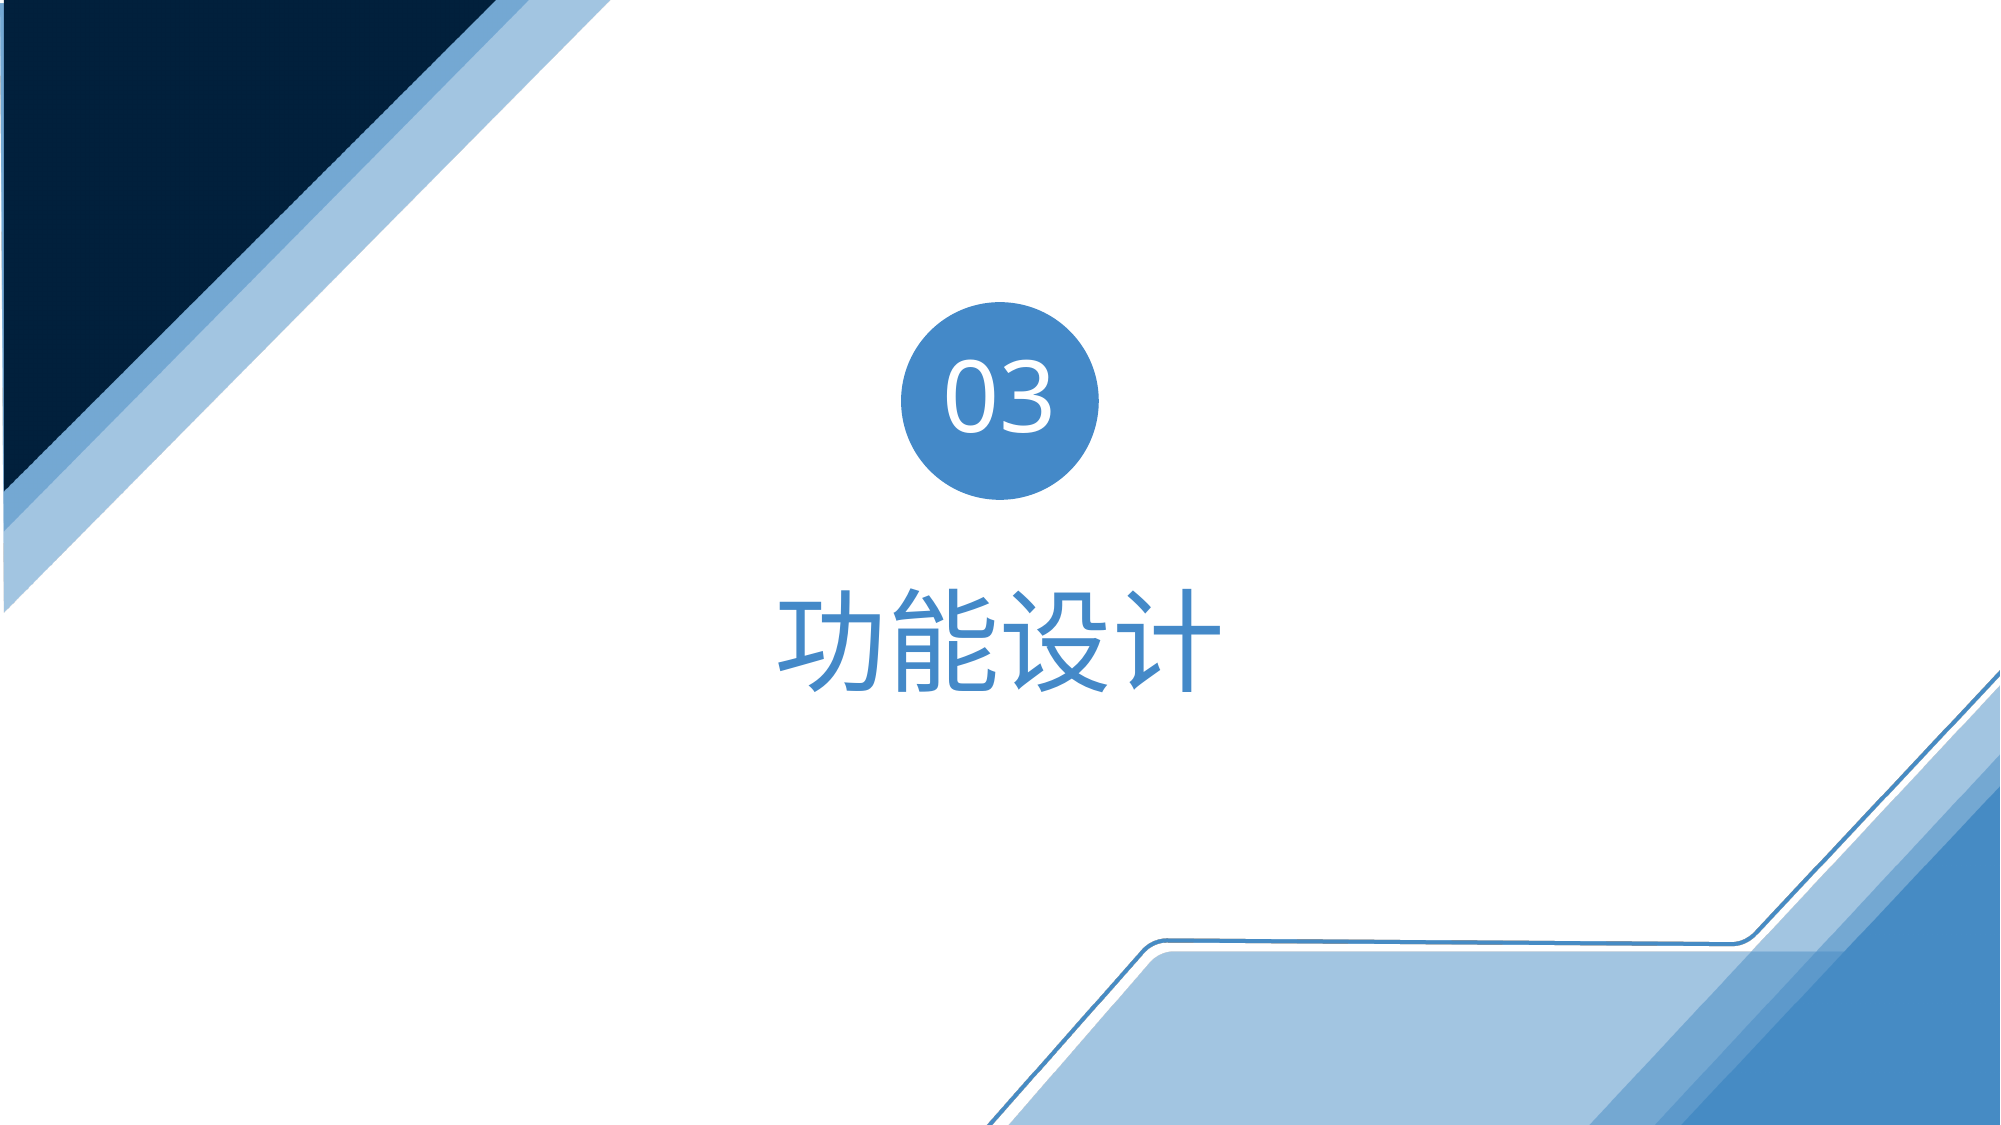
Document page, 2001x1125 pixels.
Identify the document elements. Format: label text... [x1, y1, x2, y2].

text_box 03 [869, 366, 1131, 461]
picture [0, 0, 611, 613]
picture [985, 659, 2000, 1125]
text_box 功能设计 [584, 563, 1416, 714]
